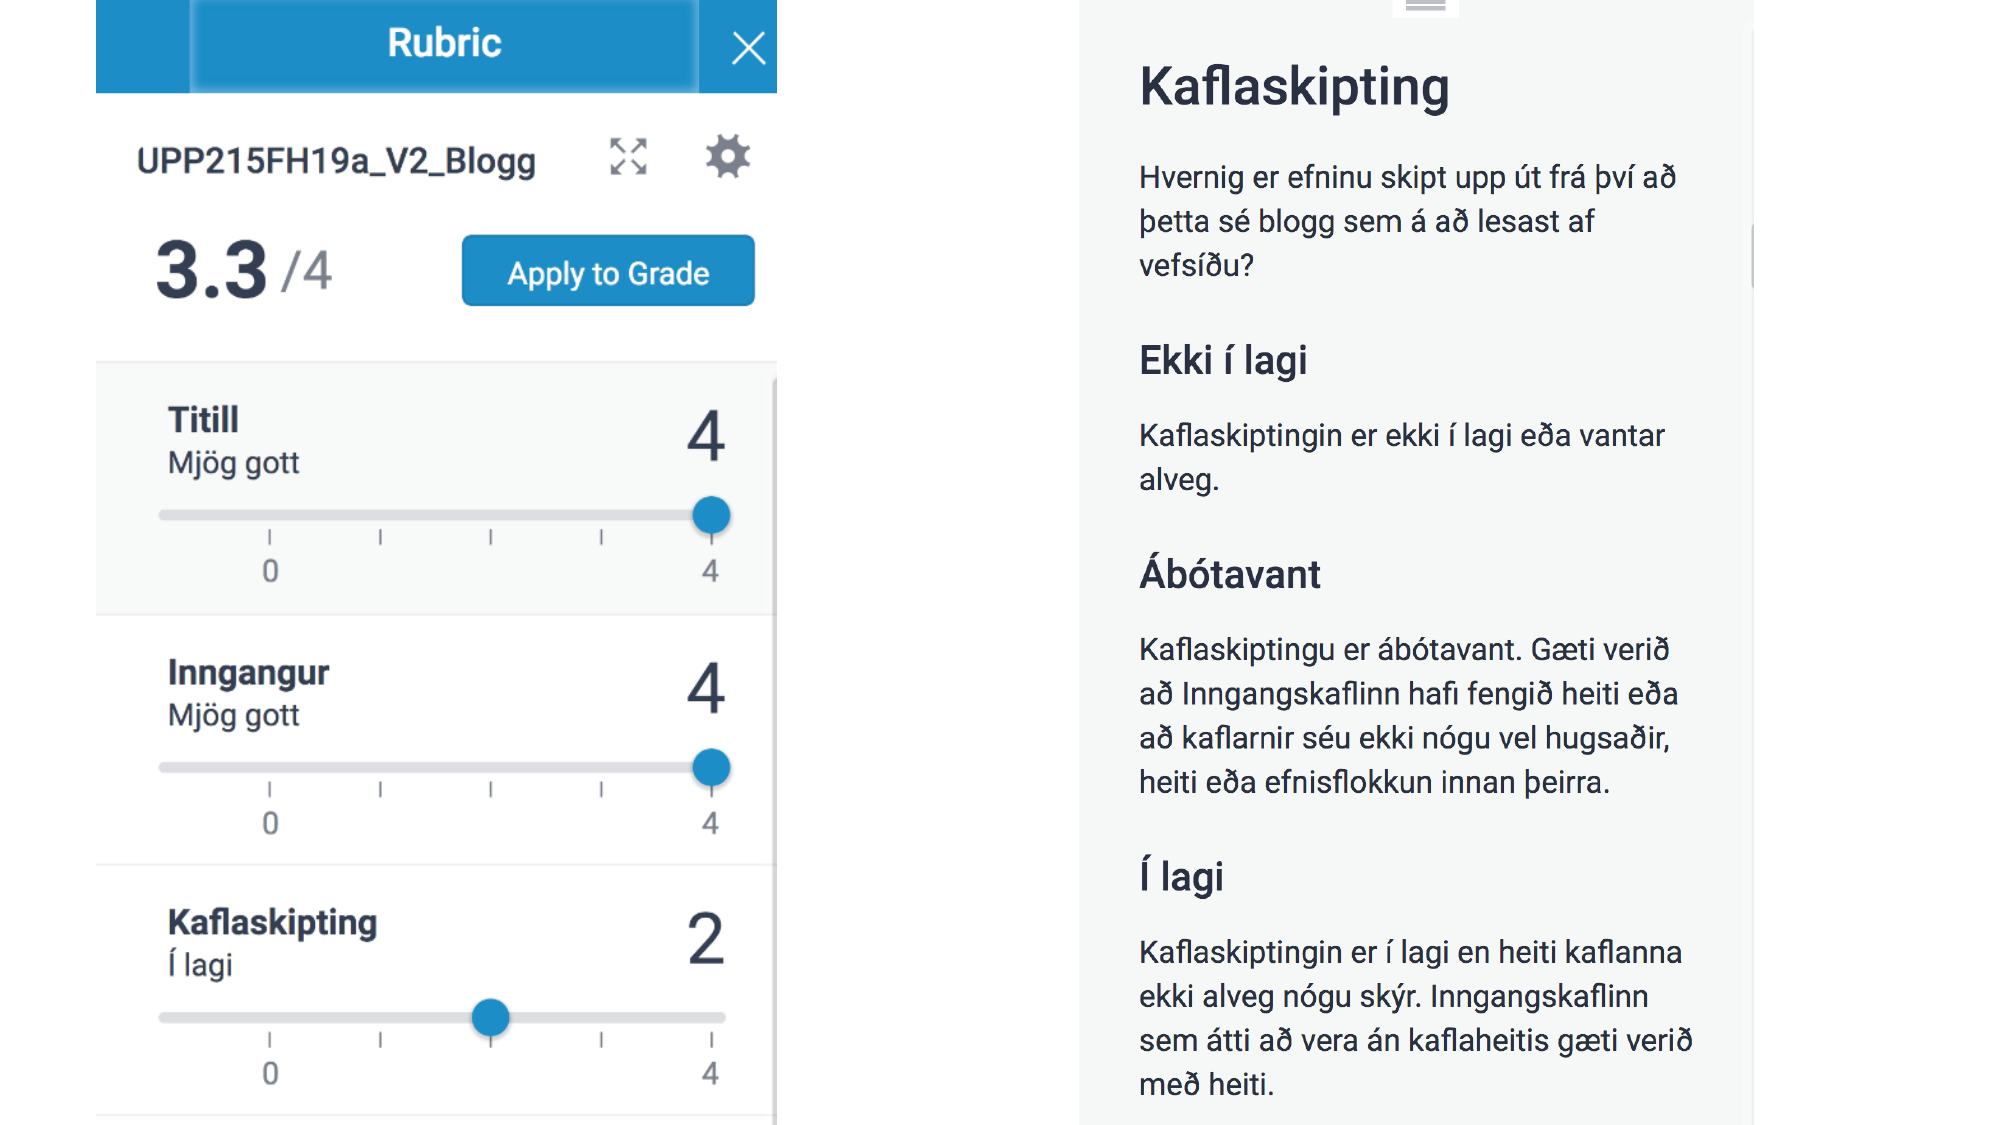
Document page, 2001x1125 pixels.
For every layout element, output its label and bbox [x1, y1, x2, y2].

picture [1079, 0, 1754, 1125]
picture [96, 0, 777, 1125]
